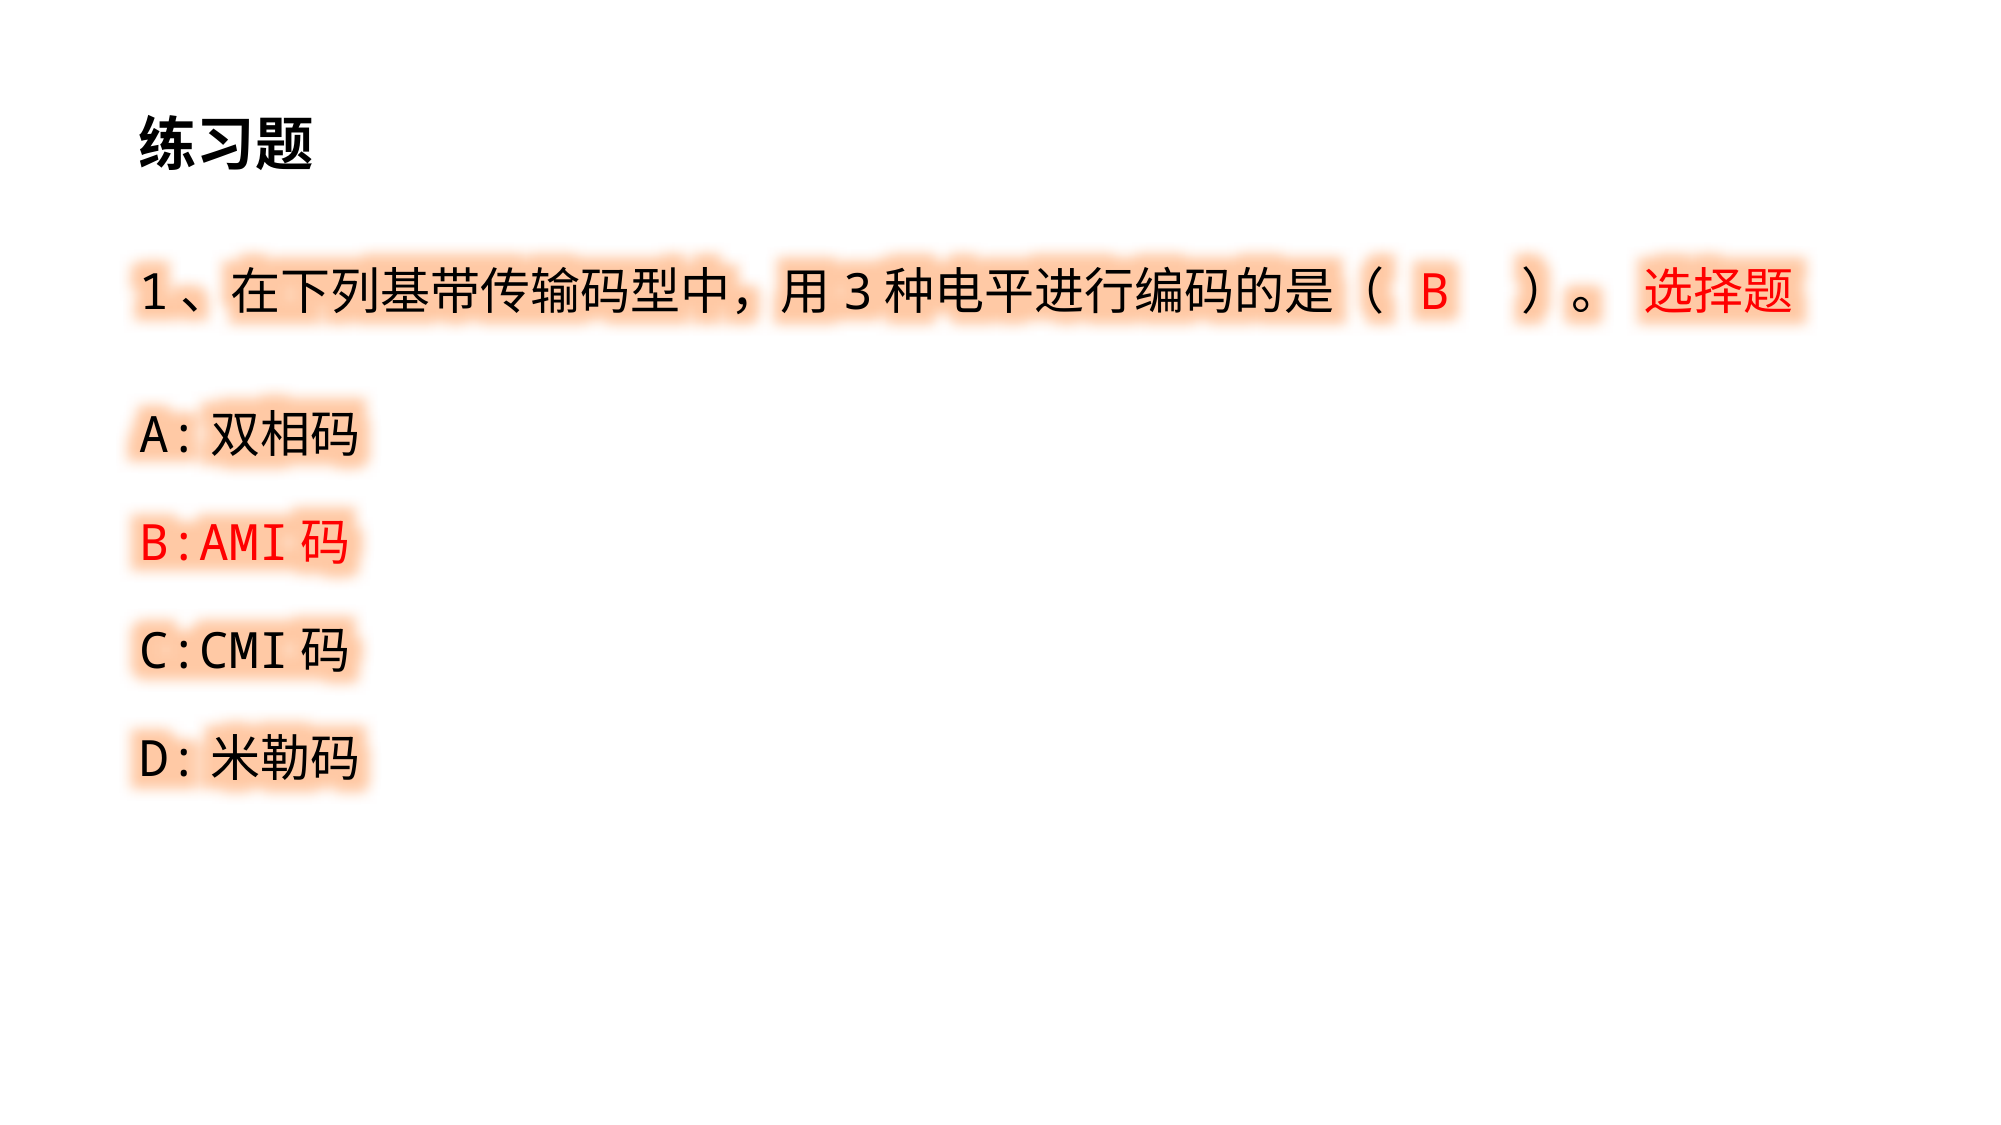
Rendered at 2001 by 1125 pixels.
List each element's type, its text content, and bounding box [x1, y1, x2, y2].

text_box 练习题 [120, 97, 1568, 187]
text_box 二、双极不归零码：二进制数字符号0和1分别用负电平和正电平表示。 [117, 216, 1843, 1051]
table_cell -1 [113, 212, 1847, 1055]
text_box 1、在下列基带传输码型中，用3种电平进行编码的是（ B ）。 选择题 A:双相码 B:AMI码 C:CMI码 D:米勒码 [120, 219, 1839, 1047]
